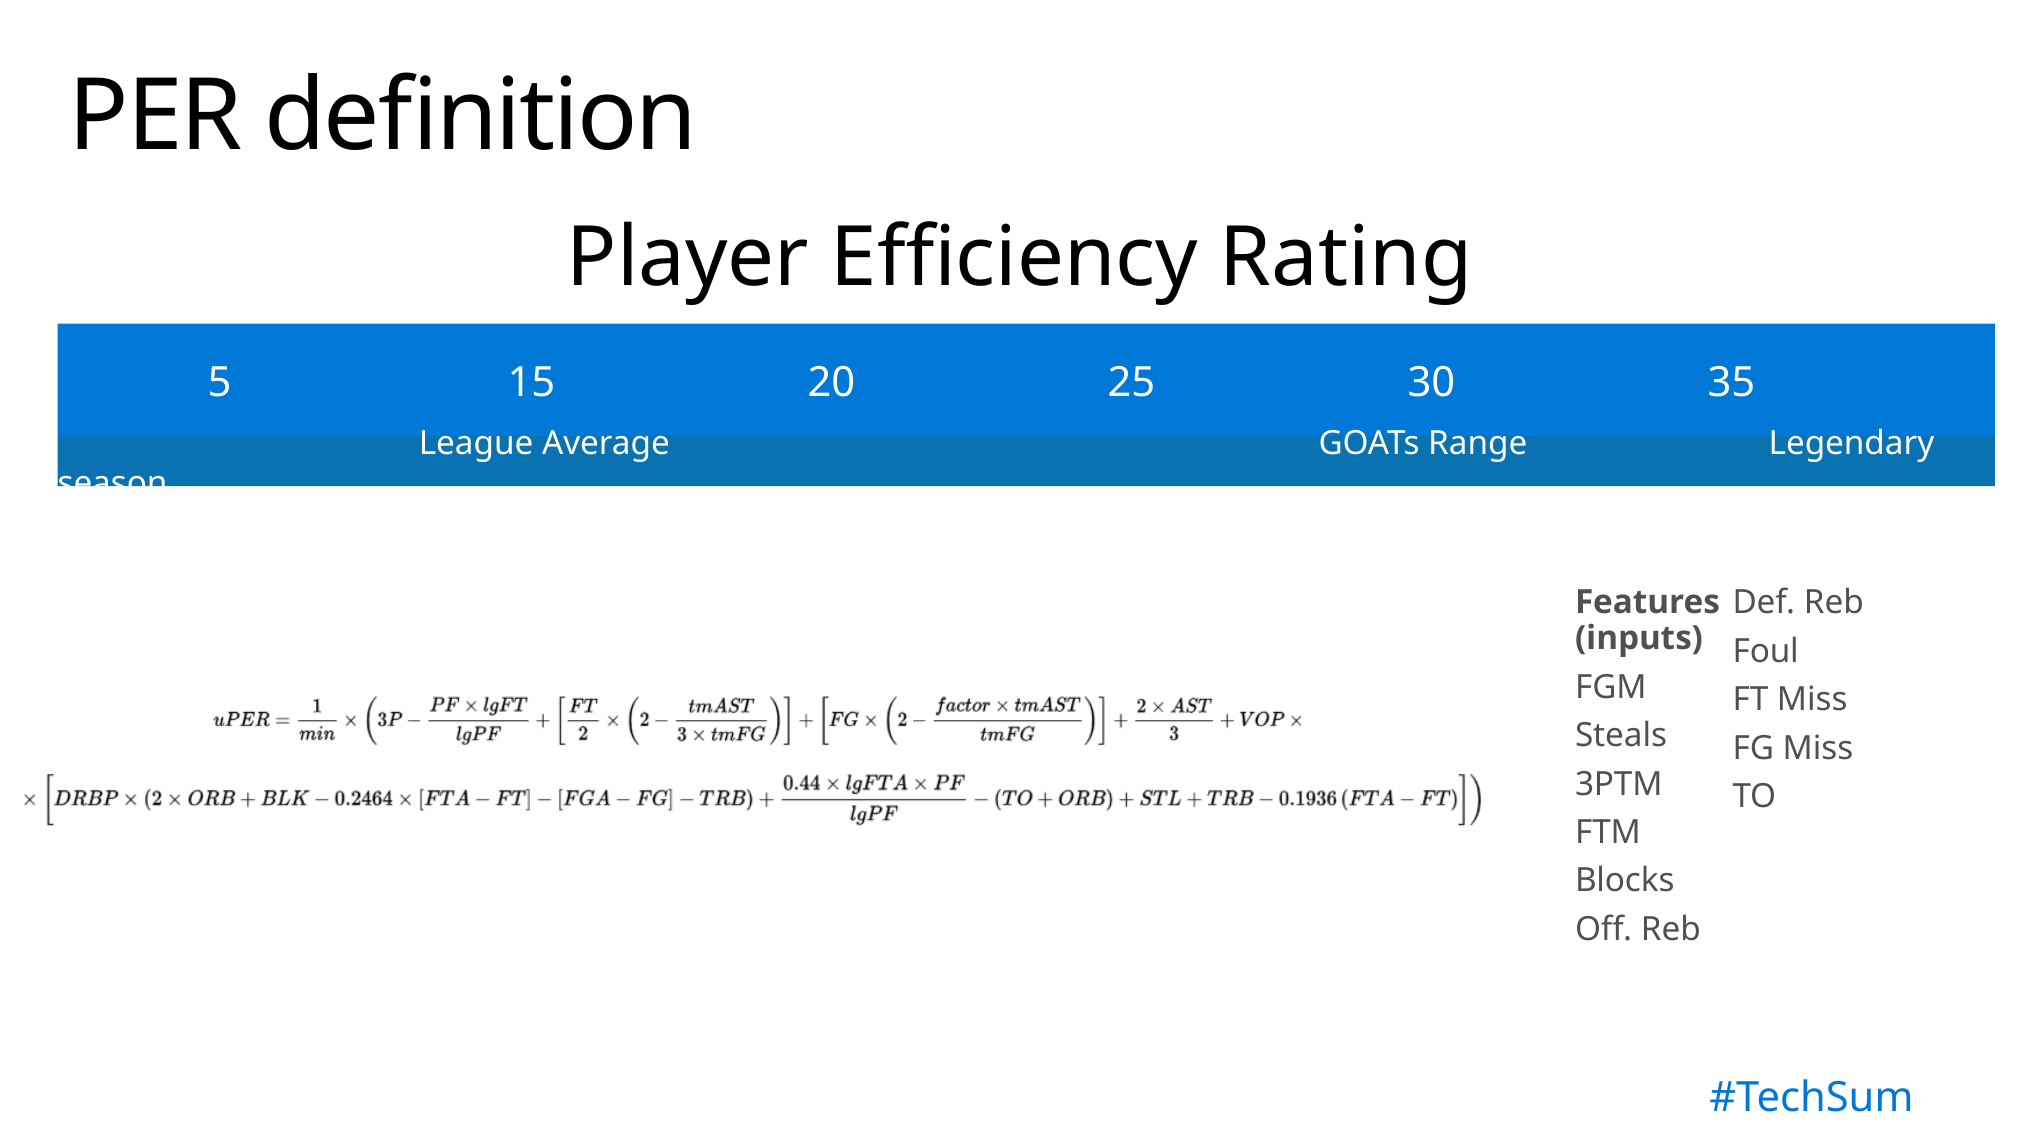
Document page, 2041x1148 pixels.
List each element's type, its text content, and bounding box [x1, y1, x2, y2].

list Player Efficiency Rating [45, 199, 1996, 321]
title PER definition [45, 48, 1996, 199]
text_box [19, 685, 1497, 835]
text_box 5 15 20 25 30 35 [57, 323, 1996, 435]
text_box League Average GOATs Range Legendary season [57, 435, 1996, 487]
text_box Features (inputs) FGM Steals 3PTM FTM Blocks Off. Reb Assists Def. Reb Foul FT Miss FG Miss TO [1545, 561, 1920, 1148]
